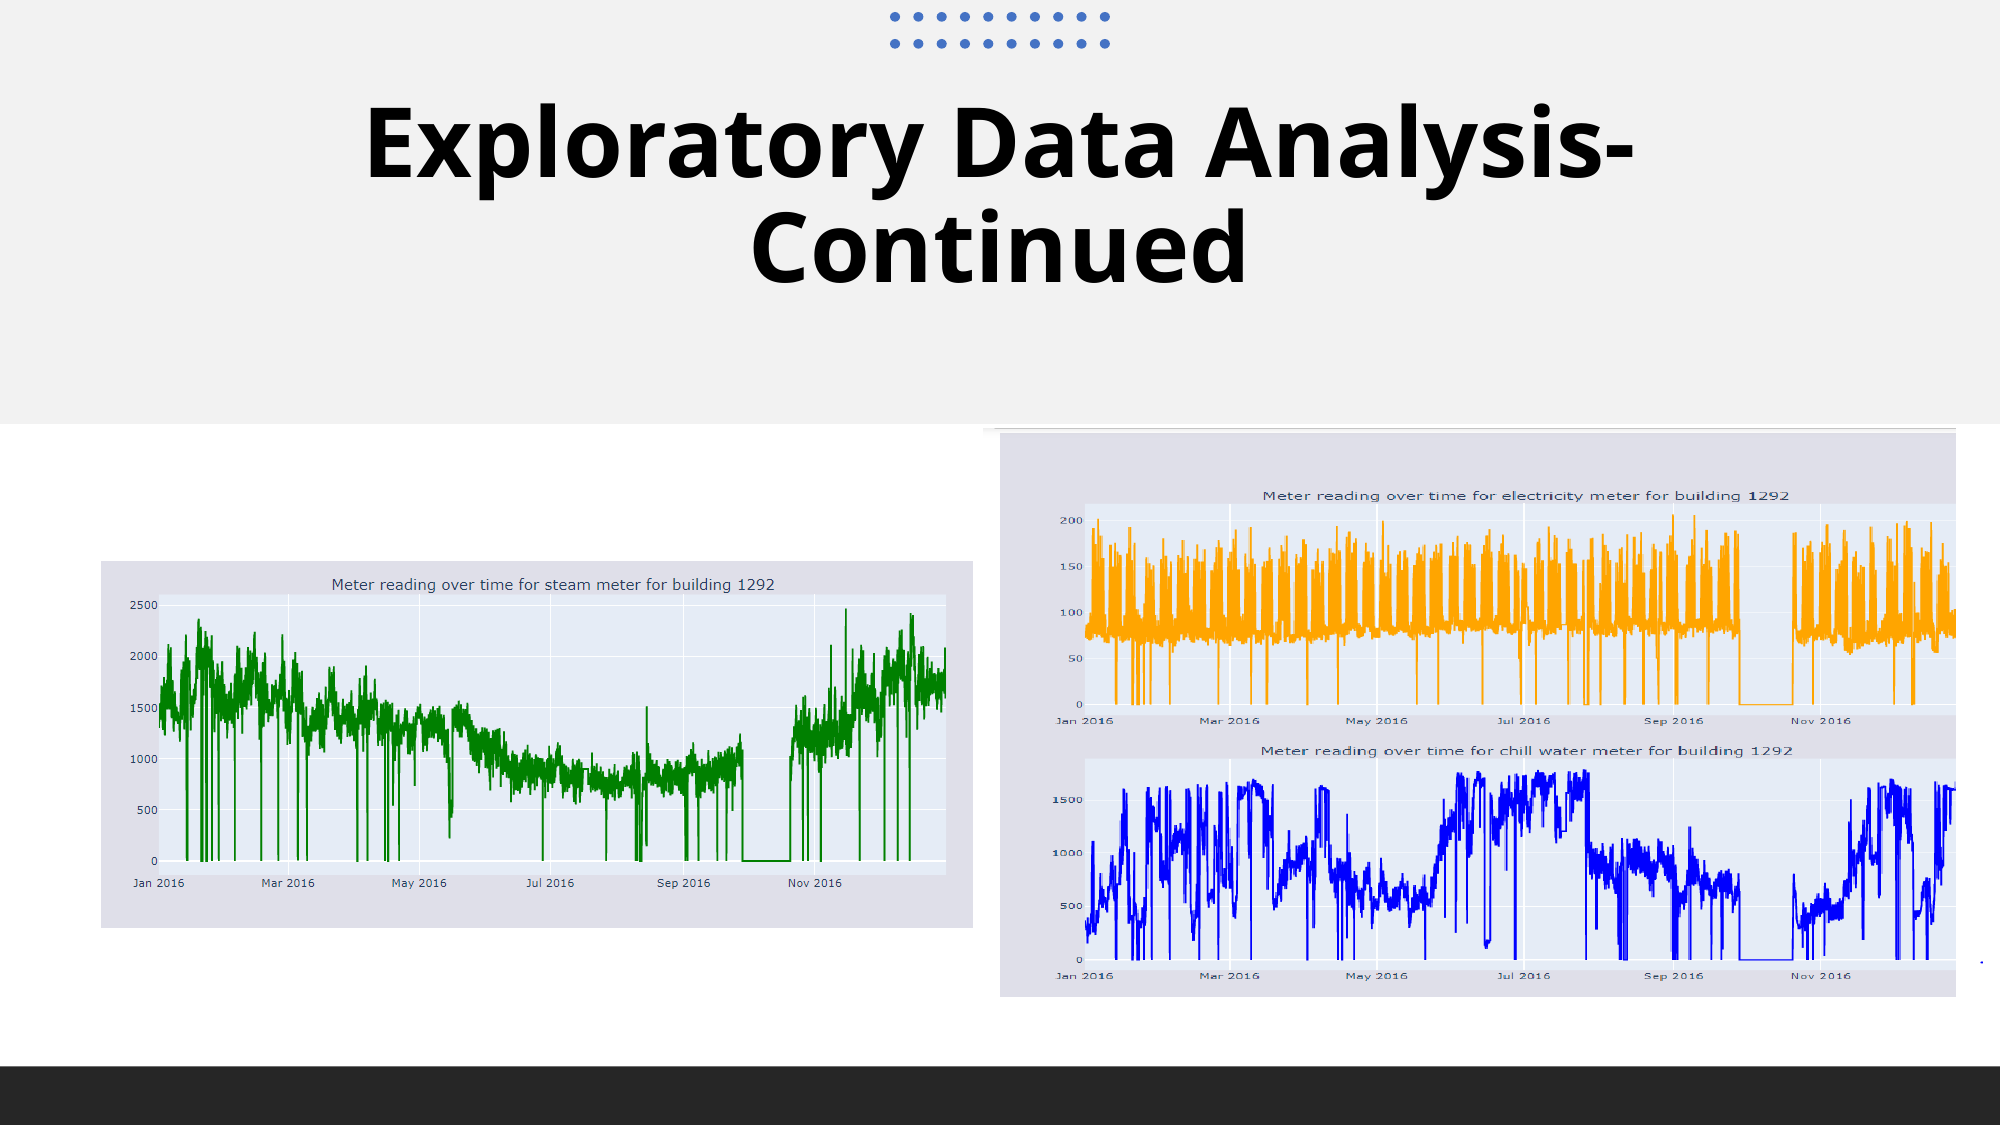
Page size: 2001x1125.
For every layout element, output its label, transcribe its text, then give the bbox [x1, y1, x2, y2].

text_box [889, 11, 1110, 49]
picture [983, 428, 1983, 998]
title Exploratory Data Analysis-Continued [249, 84, 1750, 311]
text_box [0, 0, 2000, 425]
text_box [0, 425, 2000, 1065]
picture [101, 561, 973, 928]
text_box [0, 1065, 2000, 1125]
